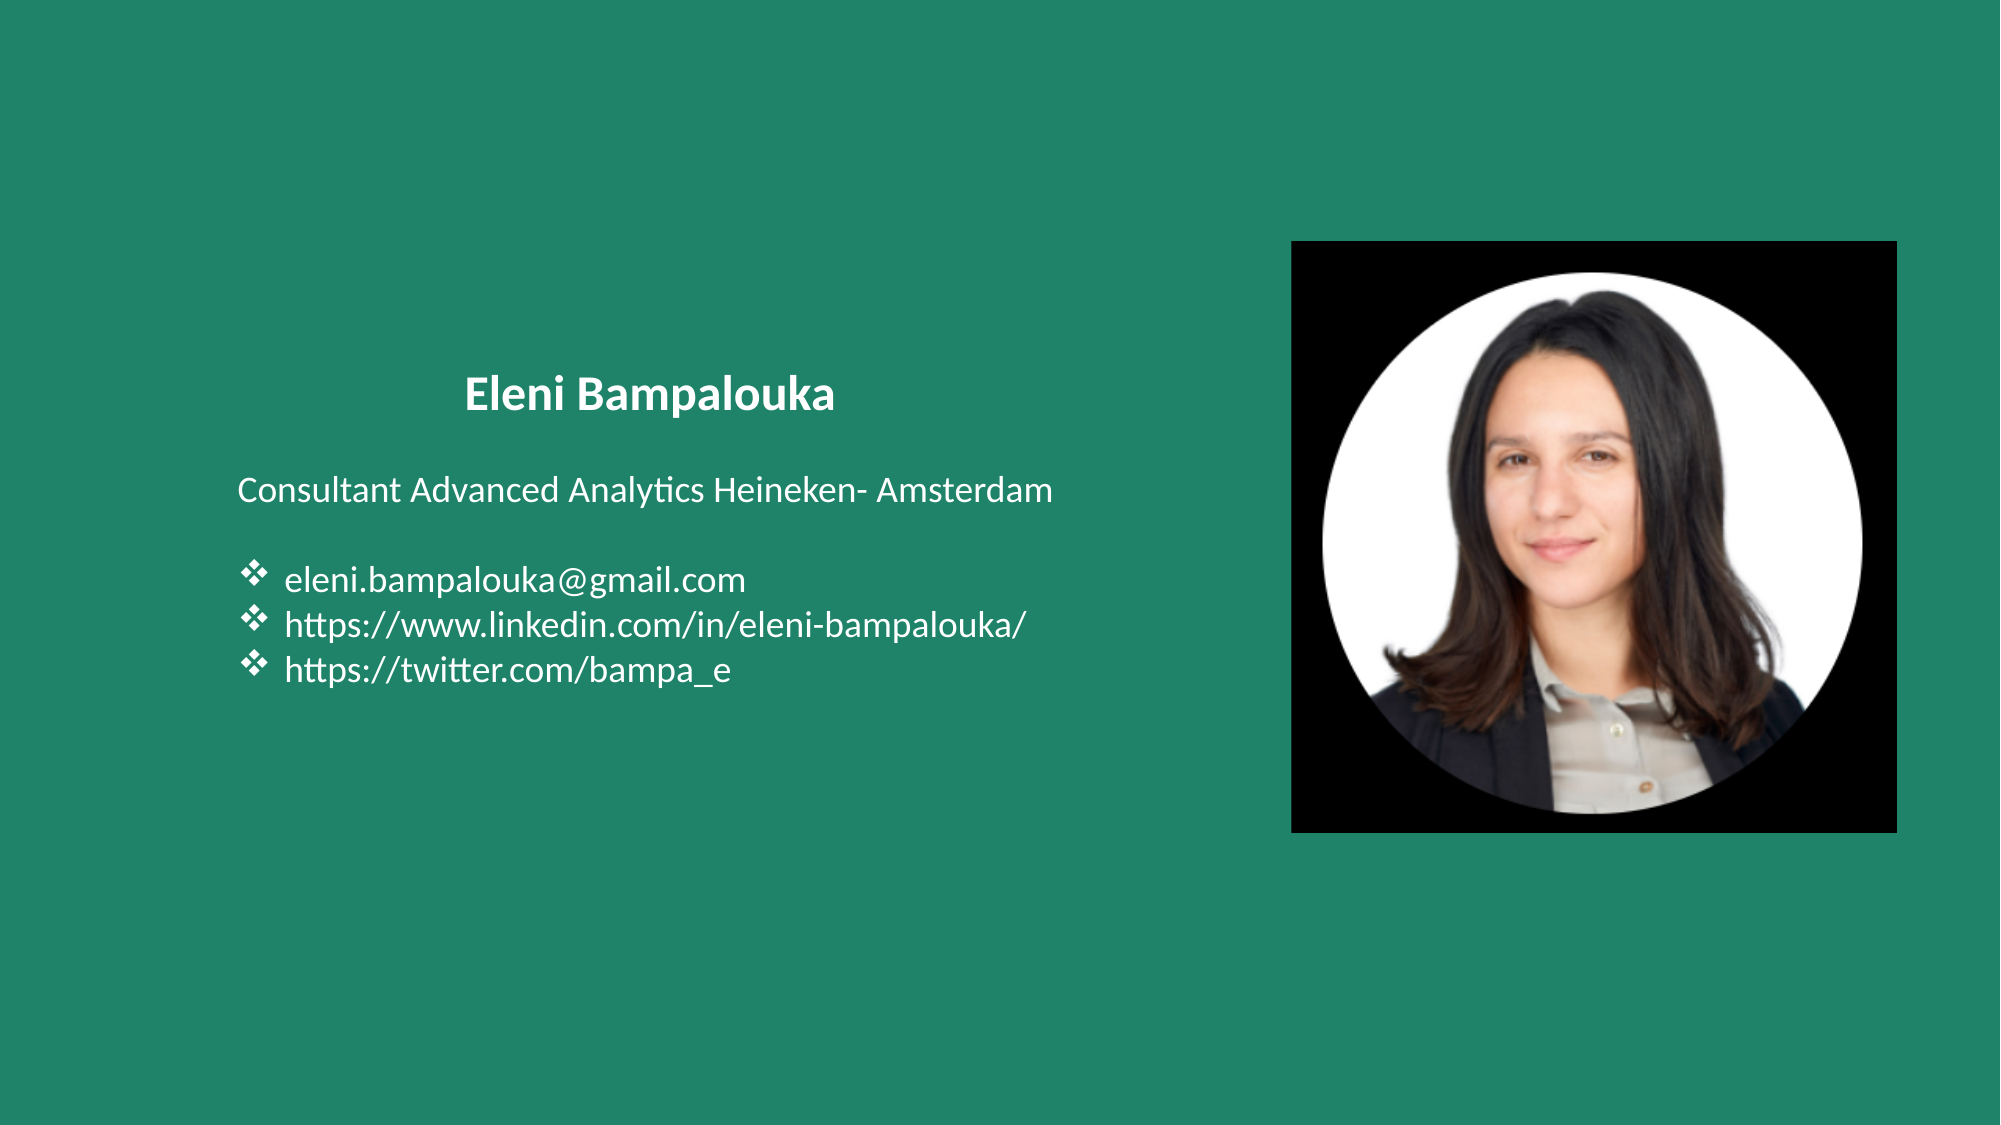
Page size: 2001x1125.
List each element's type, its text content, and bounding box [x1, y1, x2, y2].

picture [1291, 241, 1897, 833]
text_box Eleni Bampalouka Consultant Advanced Analytics Heineken- Amsterdam eleni.bampalouka@gmail.com https://www.linkedin.com/in/eleni-bampalouka/ https://twitter.com/bampa_e [222, 352, 1078, 788]
